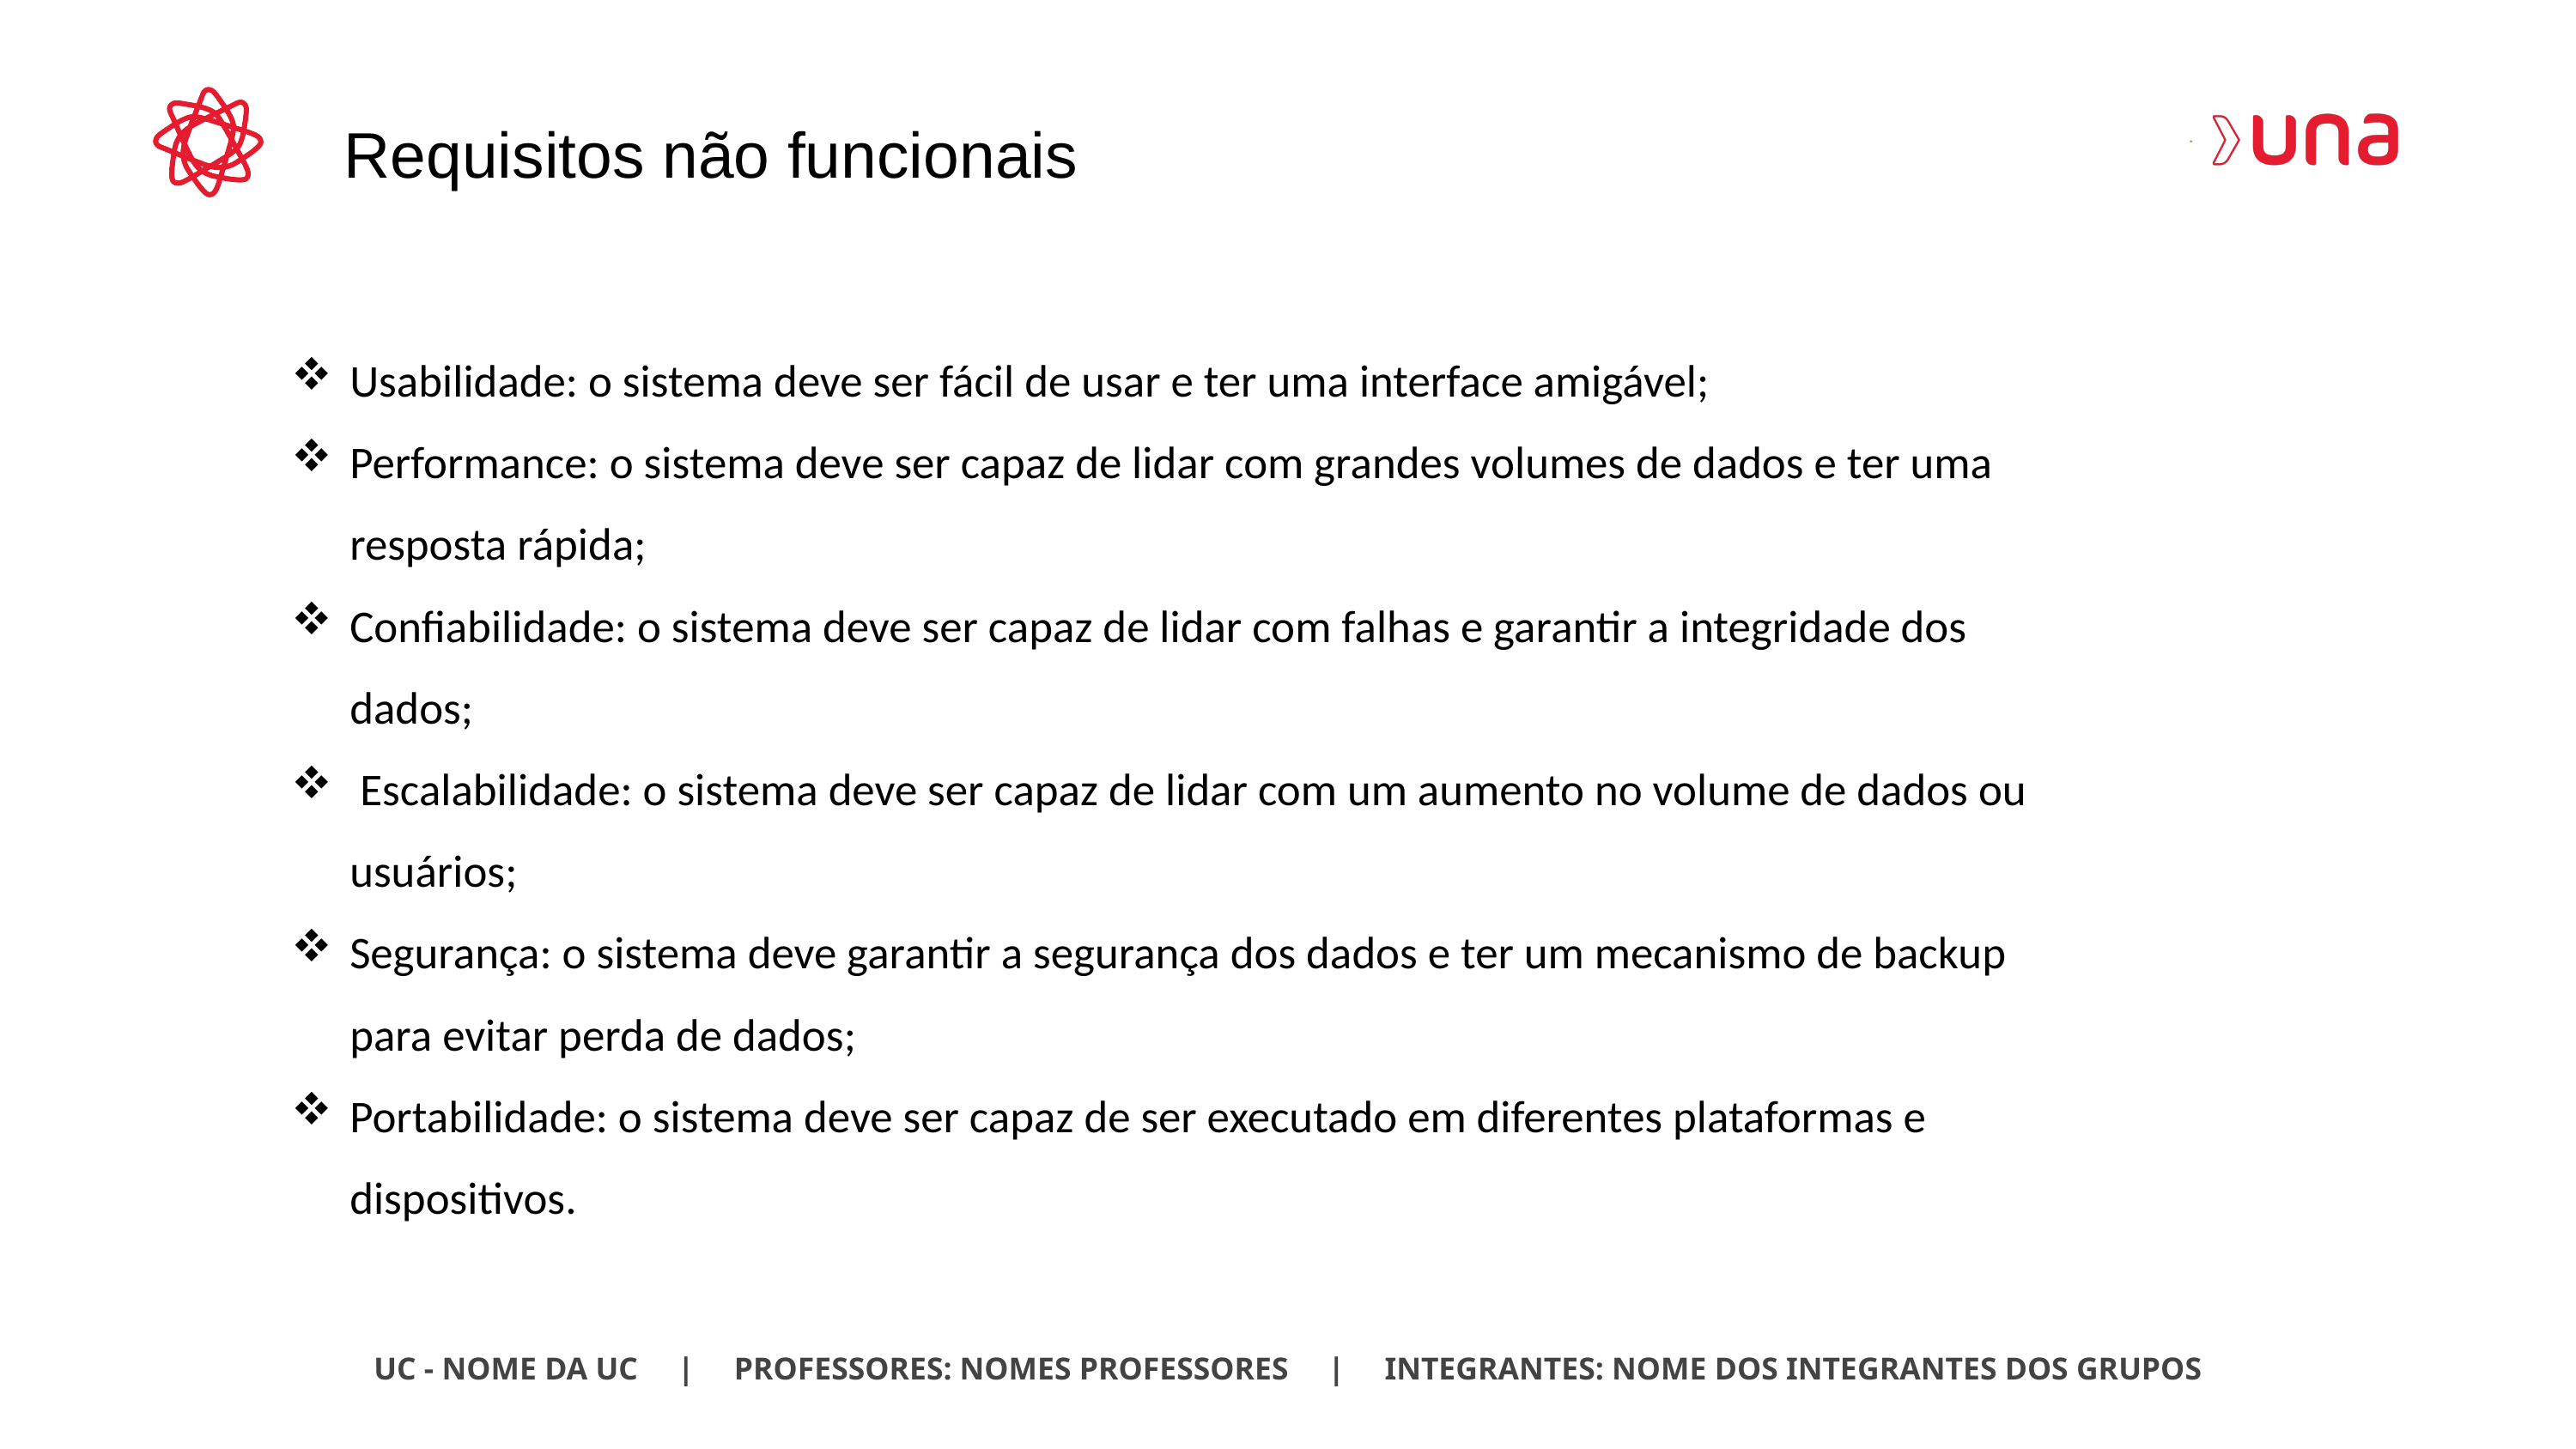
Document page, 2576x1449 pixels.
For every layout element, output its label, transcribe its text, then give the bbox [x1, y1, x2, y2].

text_box Requisitos não funcionais [325, 87, 1407, 219]
text_box UC - NOME DA UC | PROFESSORES: NOMES PROFESSORES | INTEGRANTES: NOME DOS INTEGRANTES DOS GRUPOS [0, 1336, 2576, 1404]
text_box Usabilidade: o sistema deve ser fácil de usar e ter uma interface amigável; Performance: o sistema deve ser capaz de lidar com grandes volumes de dados e ter uma resposta rápida; Confiabilidade: o sistema deve ser capaz de lidar com falhas e garantir a integridade dos dados; Escalabilidade: o sistema deve ser capaz de lidar com um aumento no volume de dados ou usuários; Segurança: o sistema deve garantir a segurança dos dados e ter um mecanismo de backup para evitar perda de dados; Portabilidade: o sistema deve ser capaz de ser executado em diferentes plataformas e dispositivos. [271, 314, 2099, 1240]
picture [2185, 107, 2425, 177]
picture [152, 87, 273, 198]
